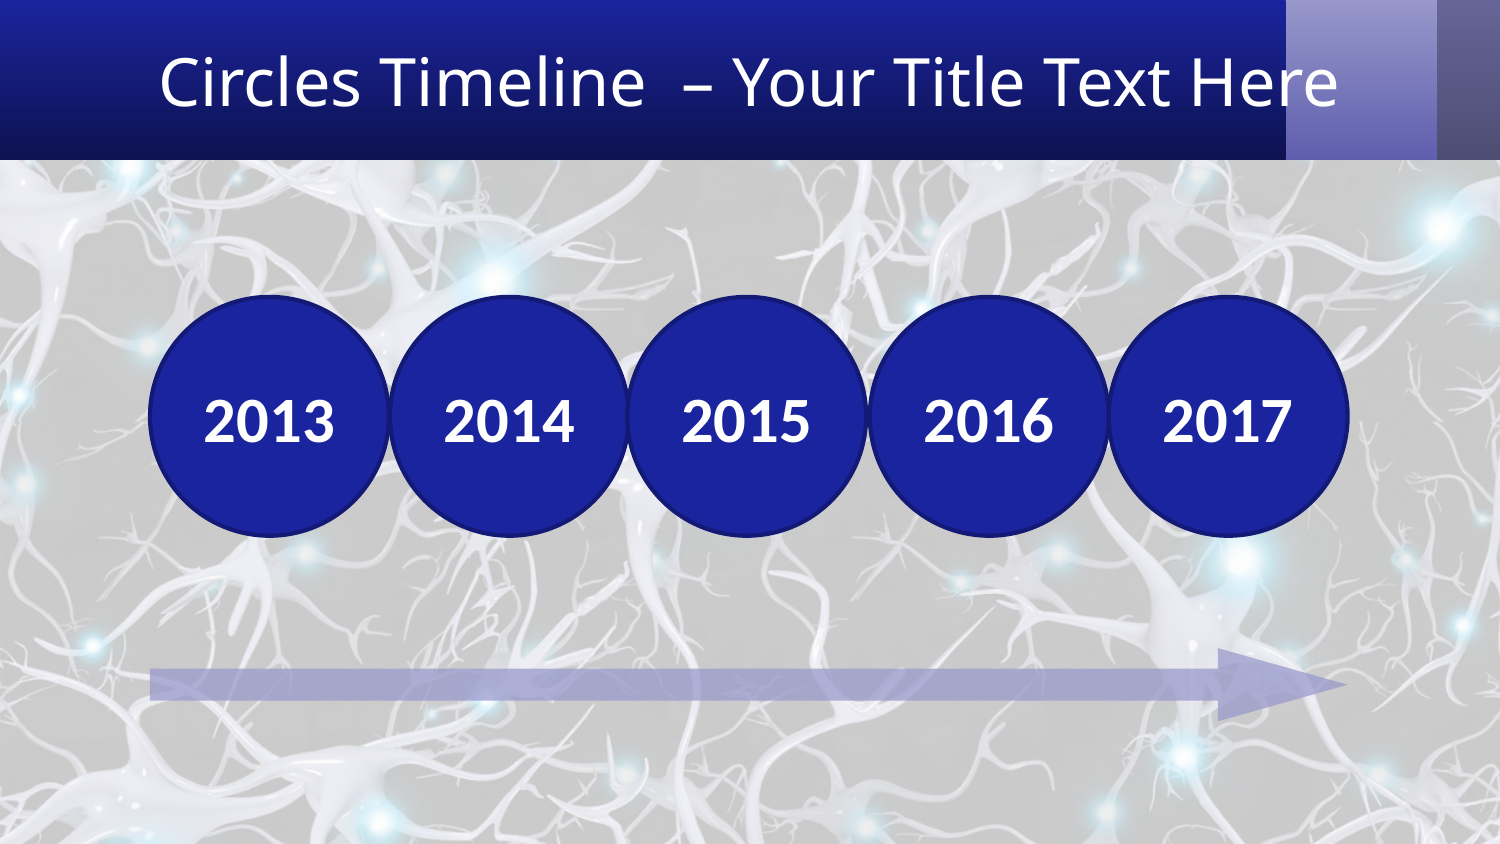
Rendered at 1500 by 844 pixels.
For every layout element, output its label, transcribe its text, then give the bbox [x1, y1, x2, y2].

text_box 2016 [867, 294, 1109, 538]
text_box 2013 [147, 294, 389, 538]
picture [0, 159, 1500, 844]
text_box [147, 646, 1350, 724]
text_box 2015 [625, 294, 868, 538]
text_box 2014 [387, 294, 628, 538]
text_box 2017 [1106, 294, 1350, 538]
title Circles Timeline – Your Title Text Here [75, 9, 1425, 150]
